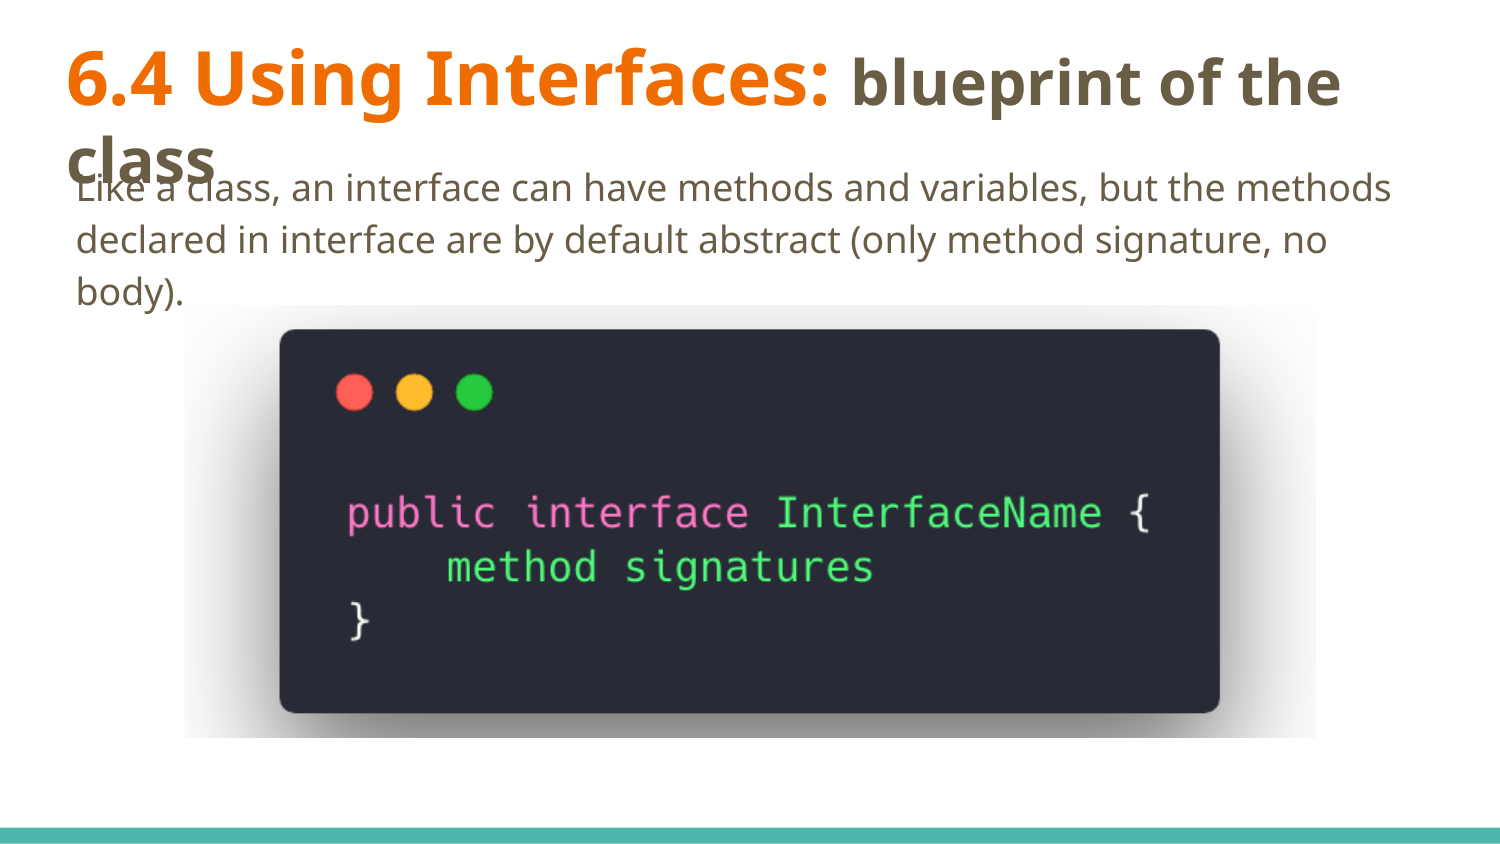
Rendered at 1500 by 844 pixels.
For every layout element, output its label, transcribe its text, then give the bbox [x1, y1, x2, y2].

list Like a class, an interface can have methods and variables, but the methods declared in interface are by default abstract (only method signature, no body). [60, 142, 1459, 294]
picture [183, 304, 1317, 739]
title 6.4 Using Interfaces: blueprint of the class [51, 15, 1449, 132]
